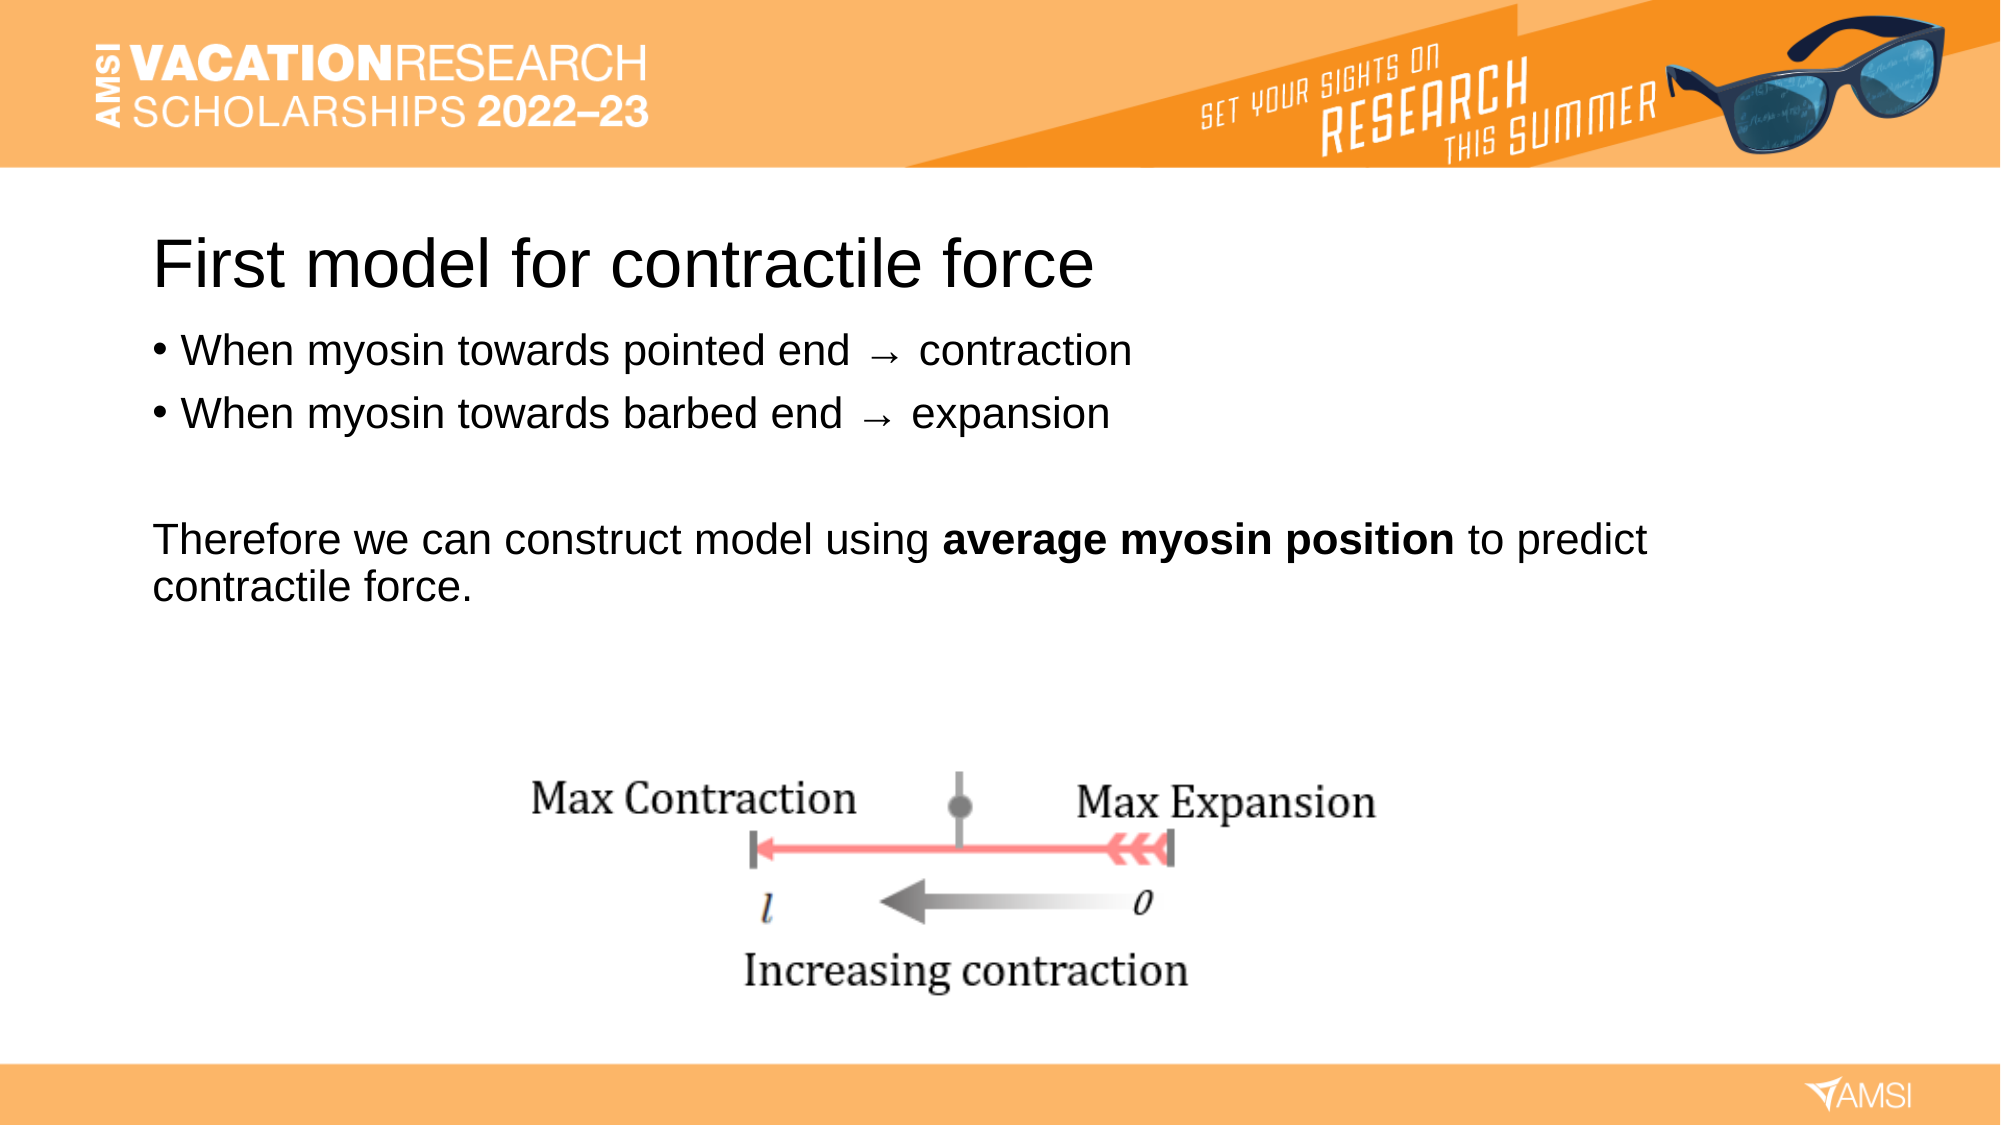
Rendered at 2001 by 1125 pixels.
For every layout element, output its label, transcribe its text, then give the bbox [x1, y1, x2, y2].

title First model for contractile force [137, 193, 1771, 320]
list When myosin towards pointed end → contraction When myosin towards barbed end → expansion Therefore we can construct model using average myosin position to predict contractile force. [137, 320, 1818, 1030]
picture [0, 0, 2001, 1125]
